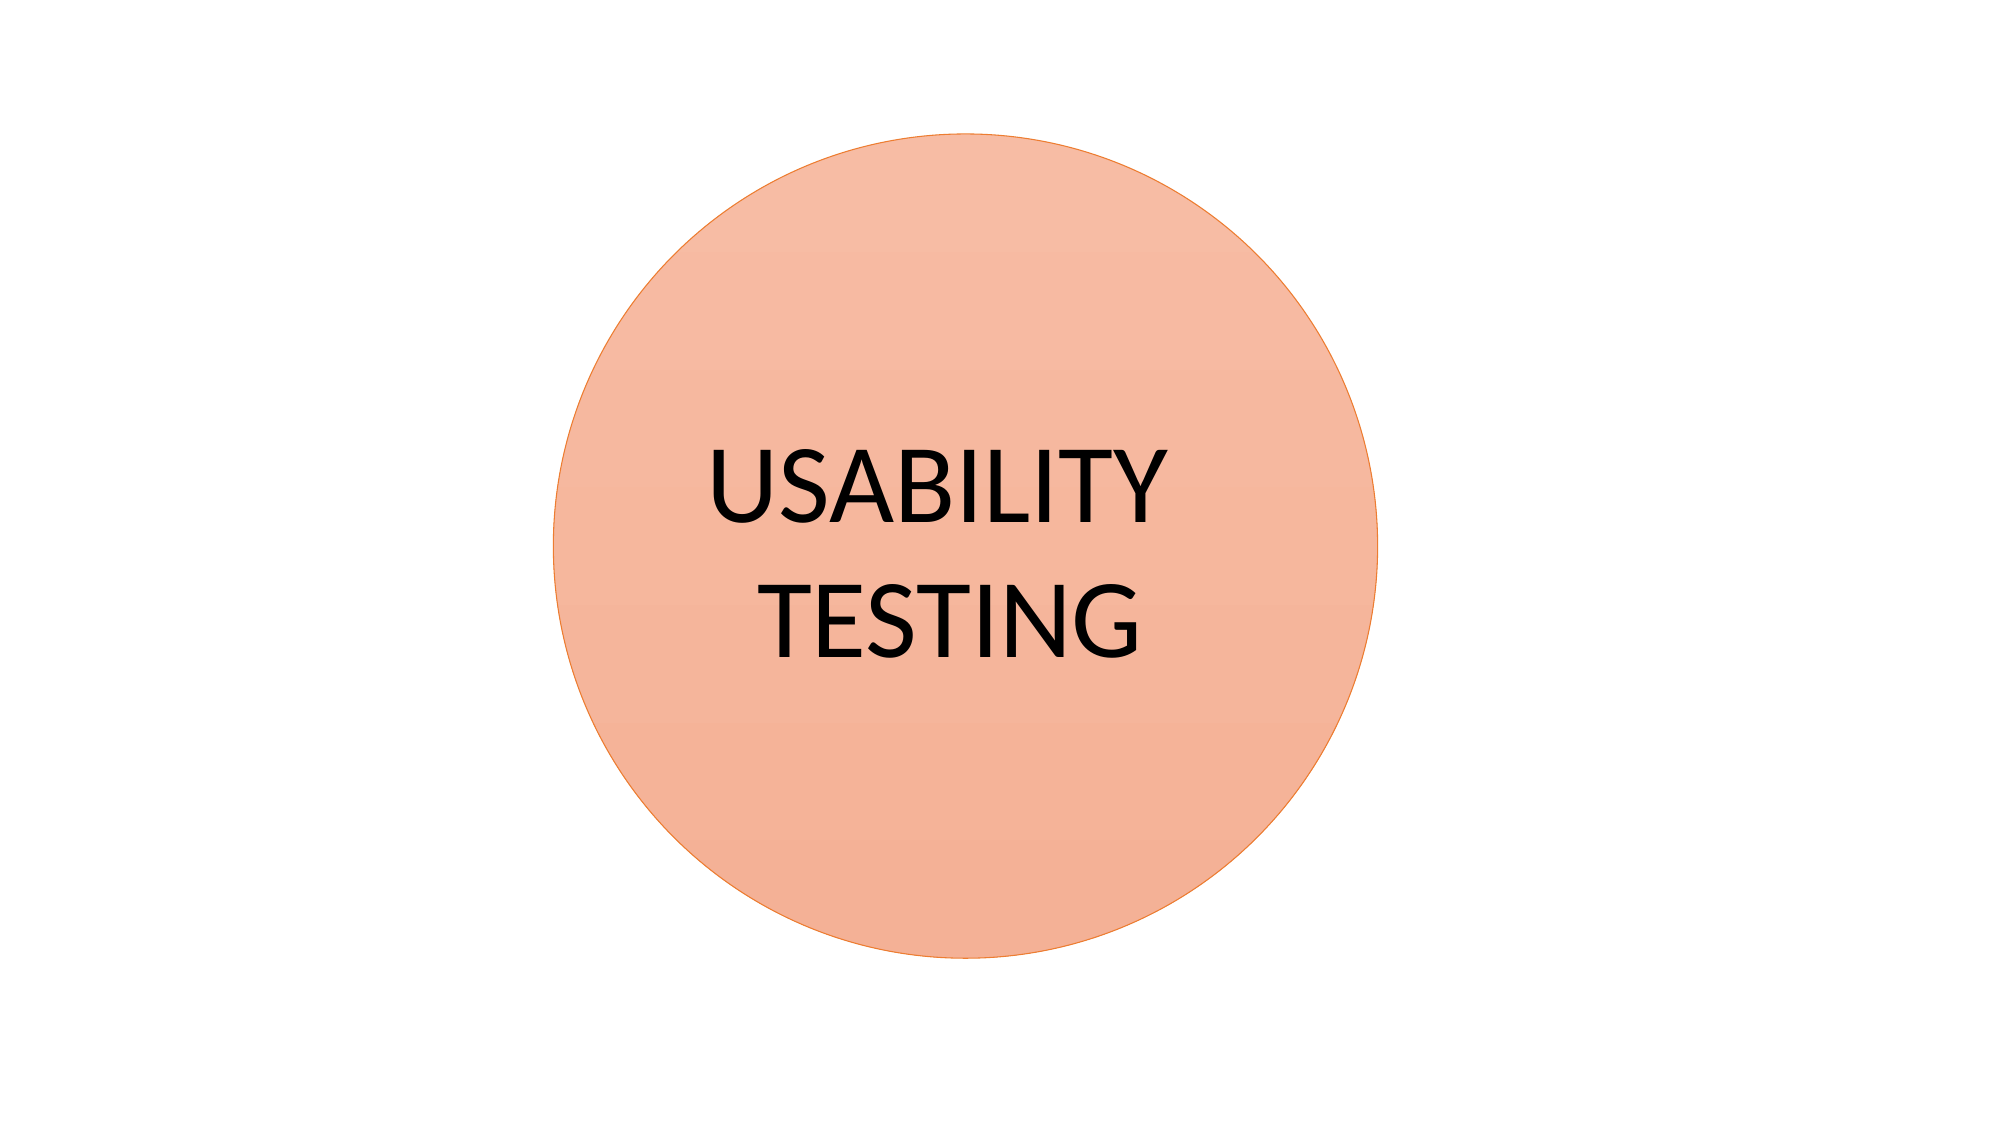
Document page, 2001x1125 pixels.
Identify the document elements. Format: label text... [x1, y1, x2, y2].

text_box USABILITY TESTING [690, 402, 1210, 688]
text_box [552, 133, 1379, 959]
